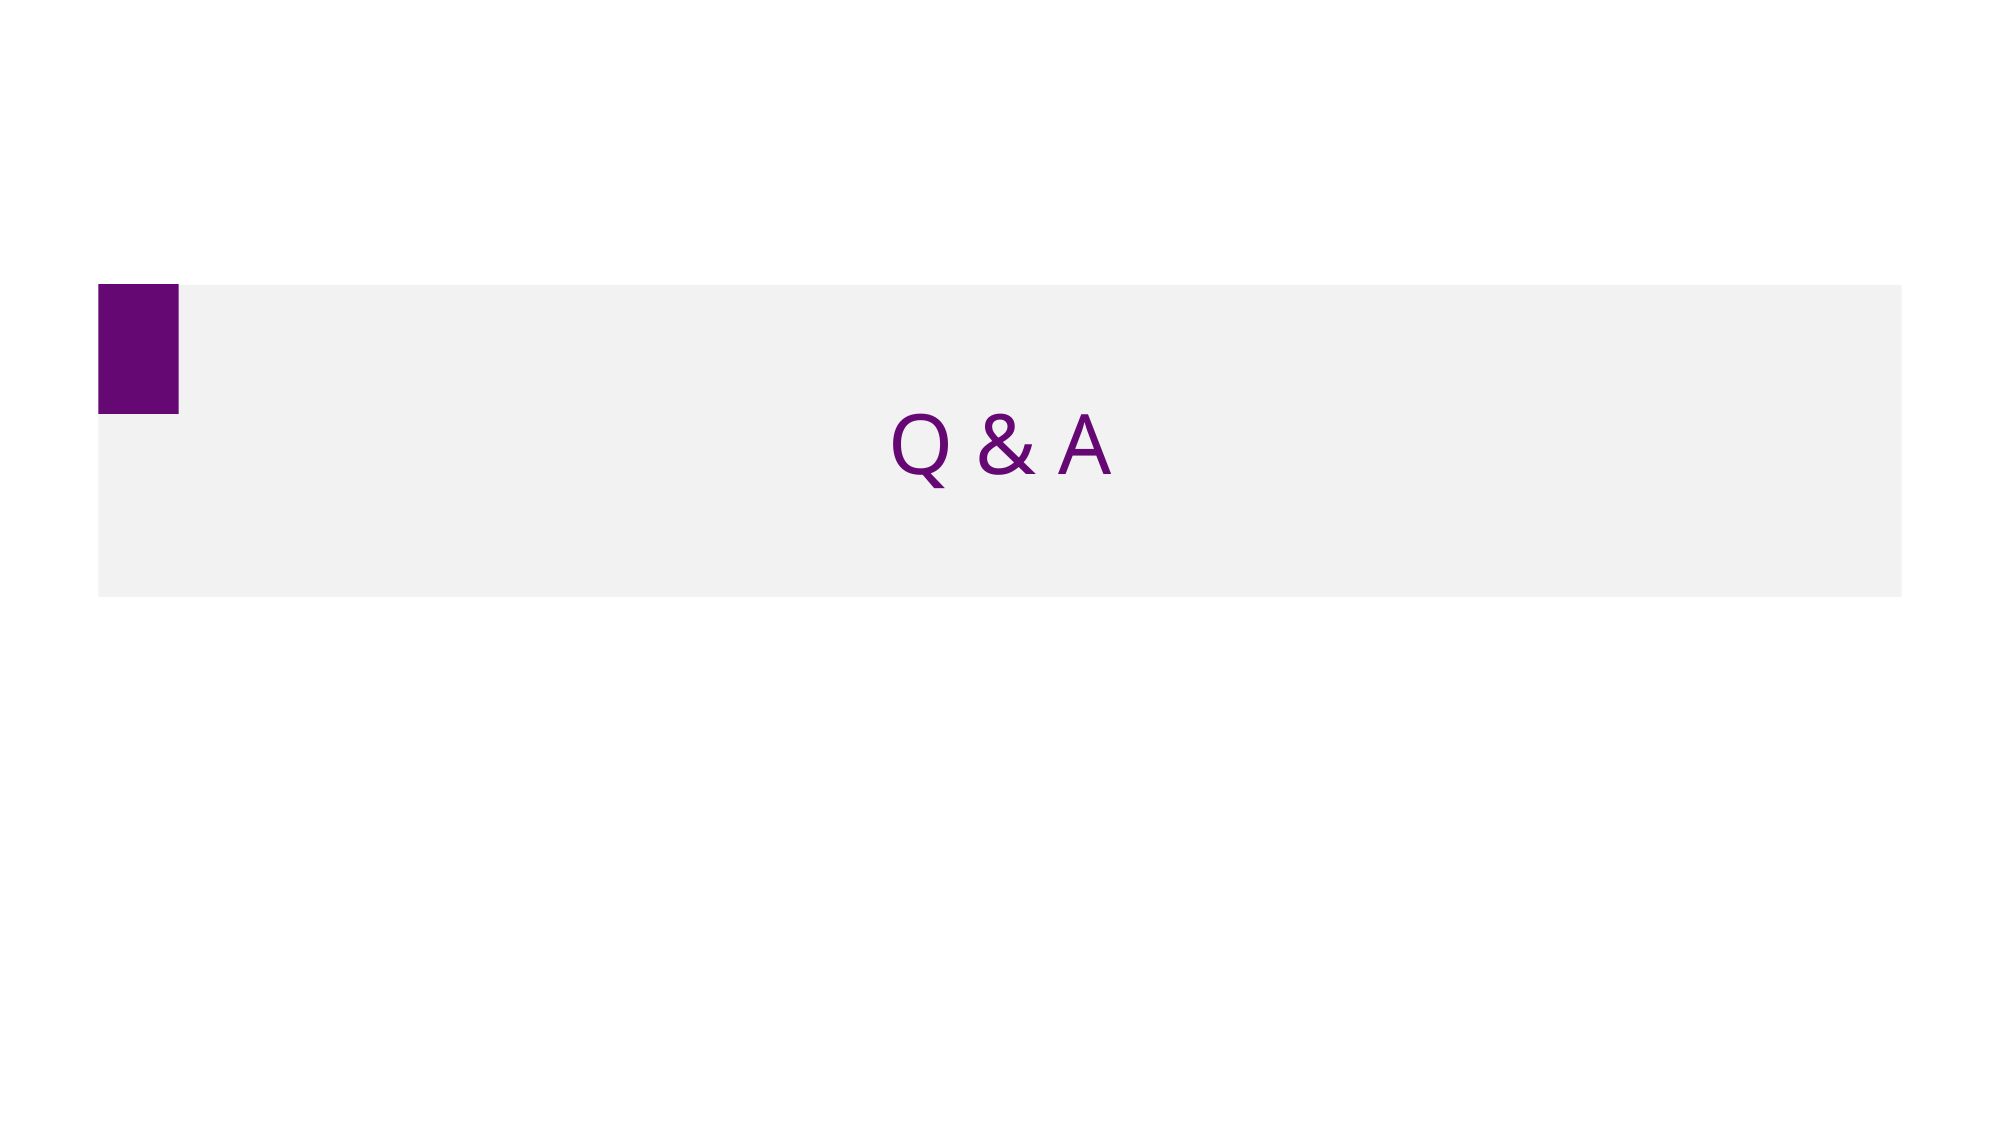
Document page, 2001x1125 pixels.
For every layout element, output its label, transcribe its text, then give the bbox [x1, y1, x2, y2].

title Q & A [200, 332, 1800, 549]
